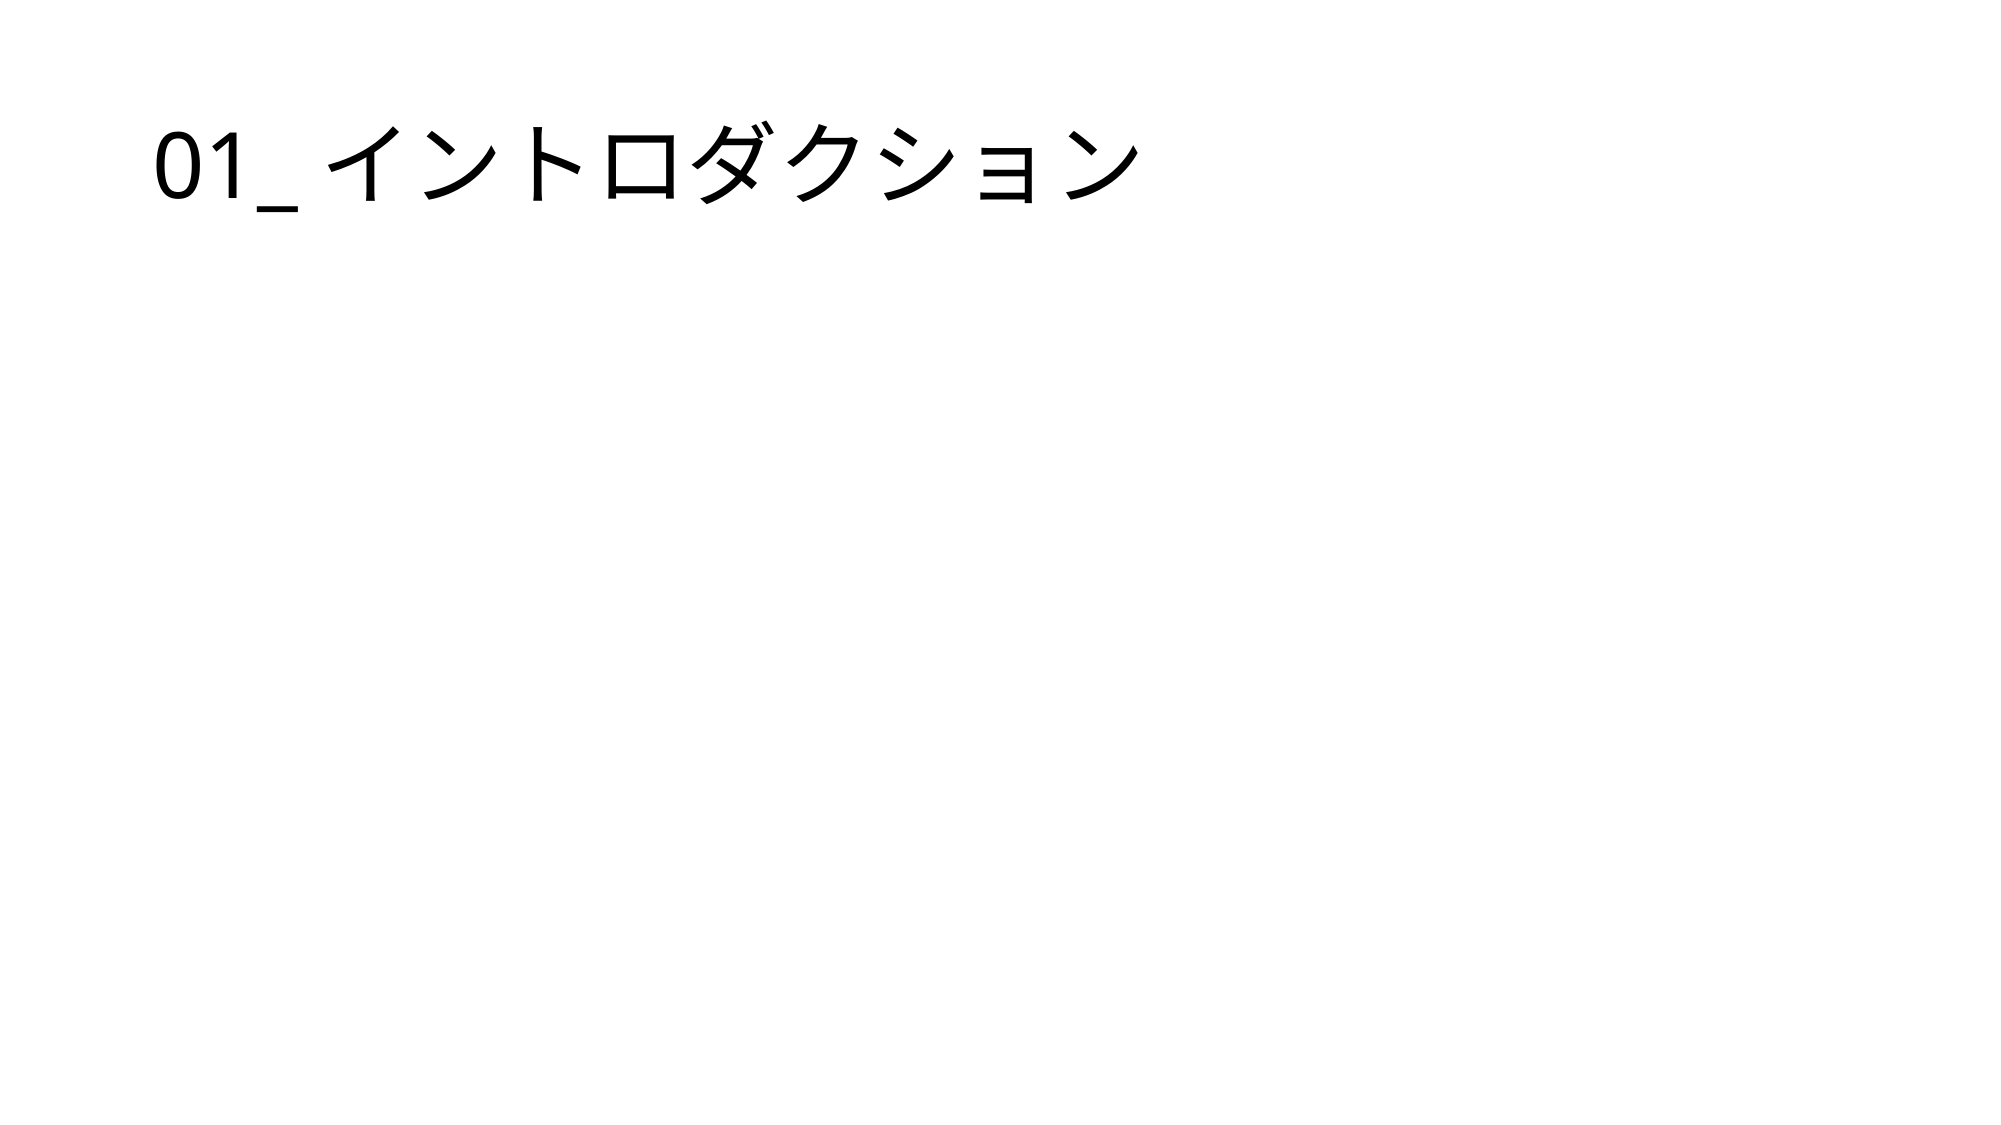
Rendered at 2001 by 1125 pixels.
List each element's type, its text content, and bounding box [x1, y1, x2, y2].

title 01_イントロダクション [137, 59, 1863, 278]
